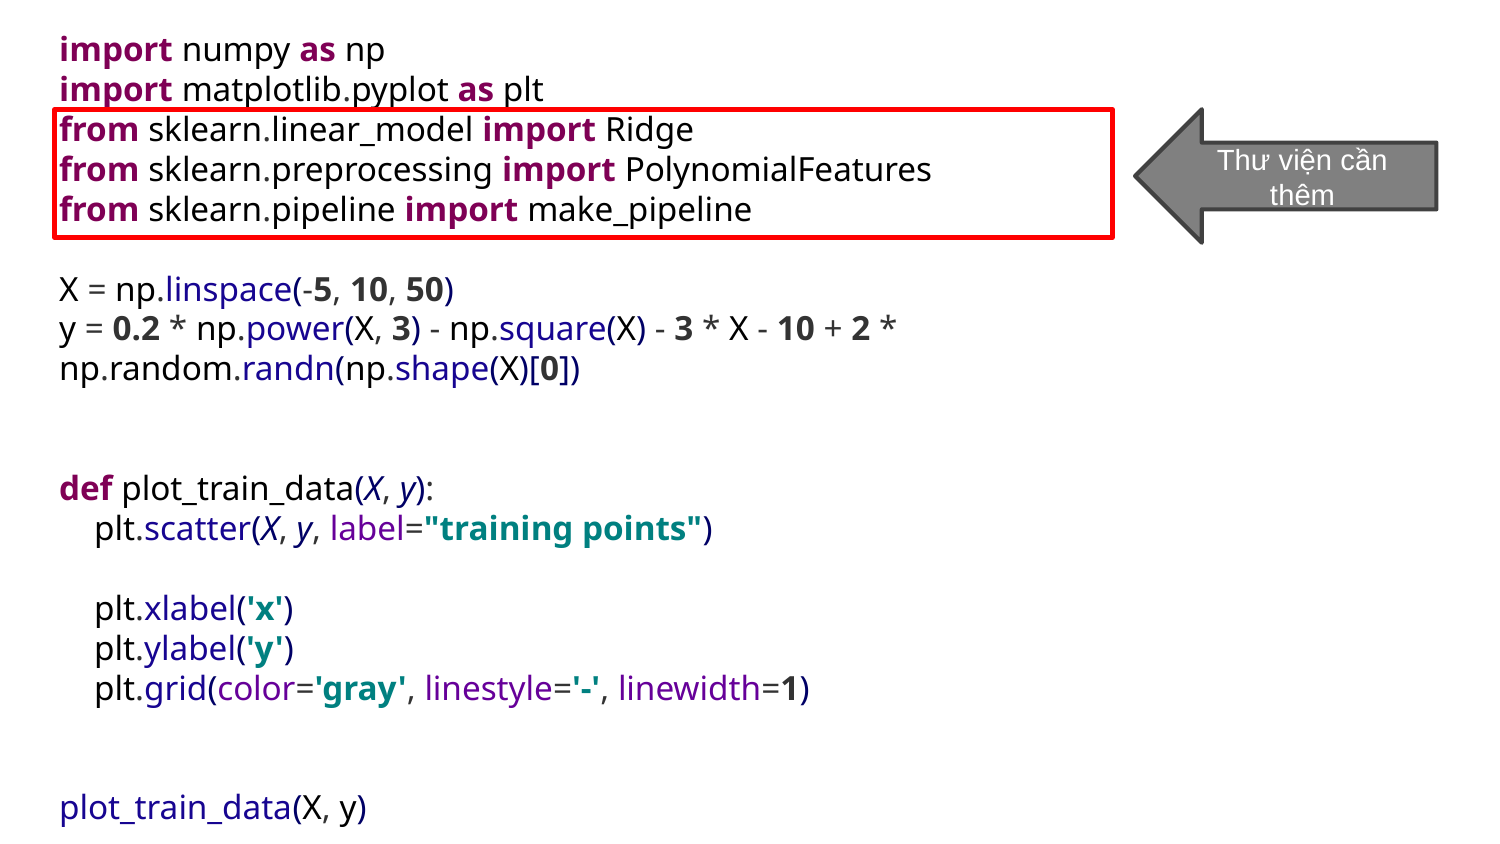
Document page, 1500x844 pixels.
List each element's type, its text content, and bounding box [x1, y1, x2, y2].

text_box Thư viện cần thêm [1133, 107, 1439, 245]
text_box [53, 107, 1114, 240]
text_box import numpy as np import matplotlib.pyplot as plt from sklearn.linear_model import Ridge from sklearn.preprocessing import PolynomialFeatures from sklearn.pipeline import make_pipeline X = np.linspace(-5, 10, 50) y = 0.2 * np.power(X, 3) - np.square(X) - 3 * X - 10 + 2 * np.random.randn(np.shape(X)[0]) def plot_train_data(X, y): plt.scatter(X, y, label="training points") plt.xlabel('x') plt.ylabel('y') plt.grid(color='gray', linestyle='-', linewidth=1) plot_train_data(X, y) [44, 20, 1308, 834]
